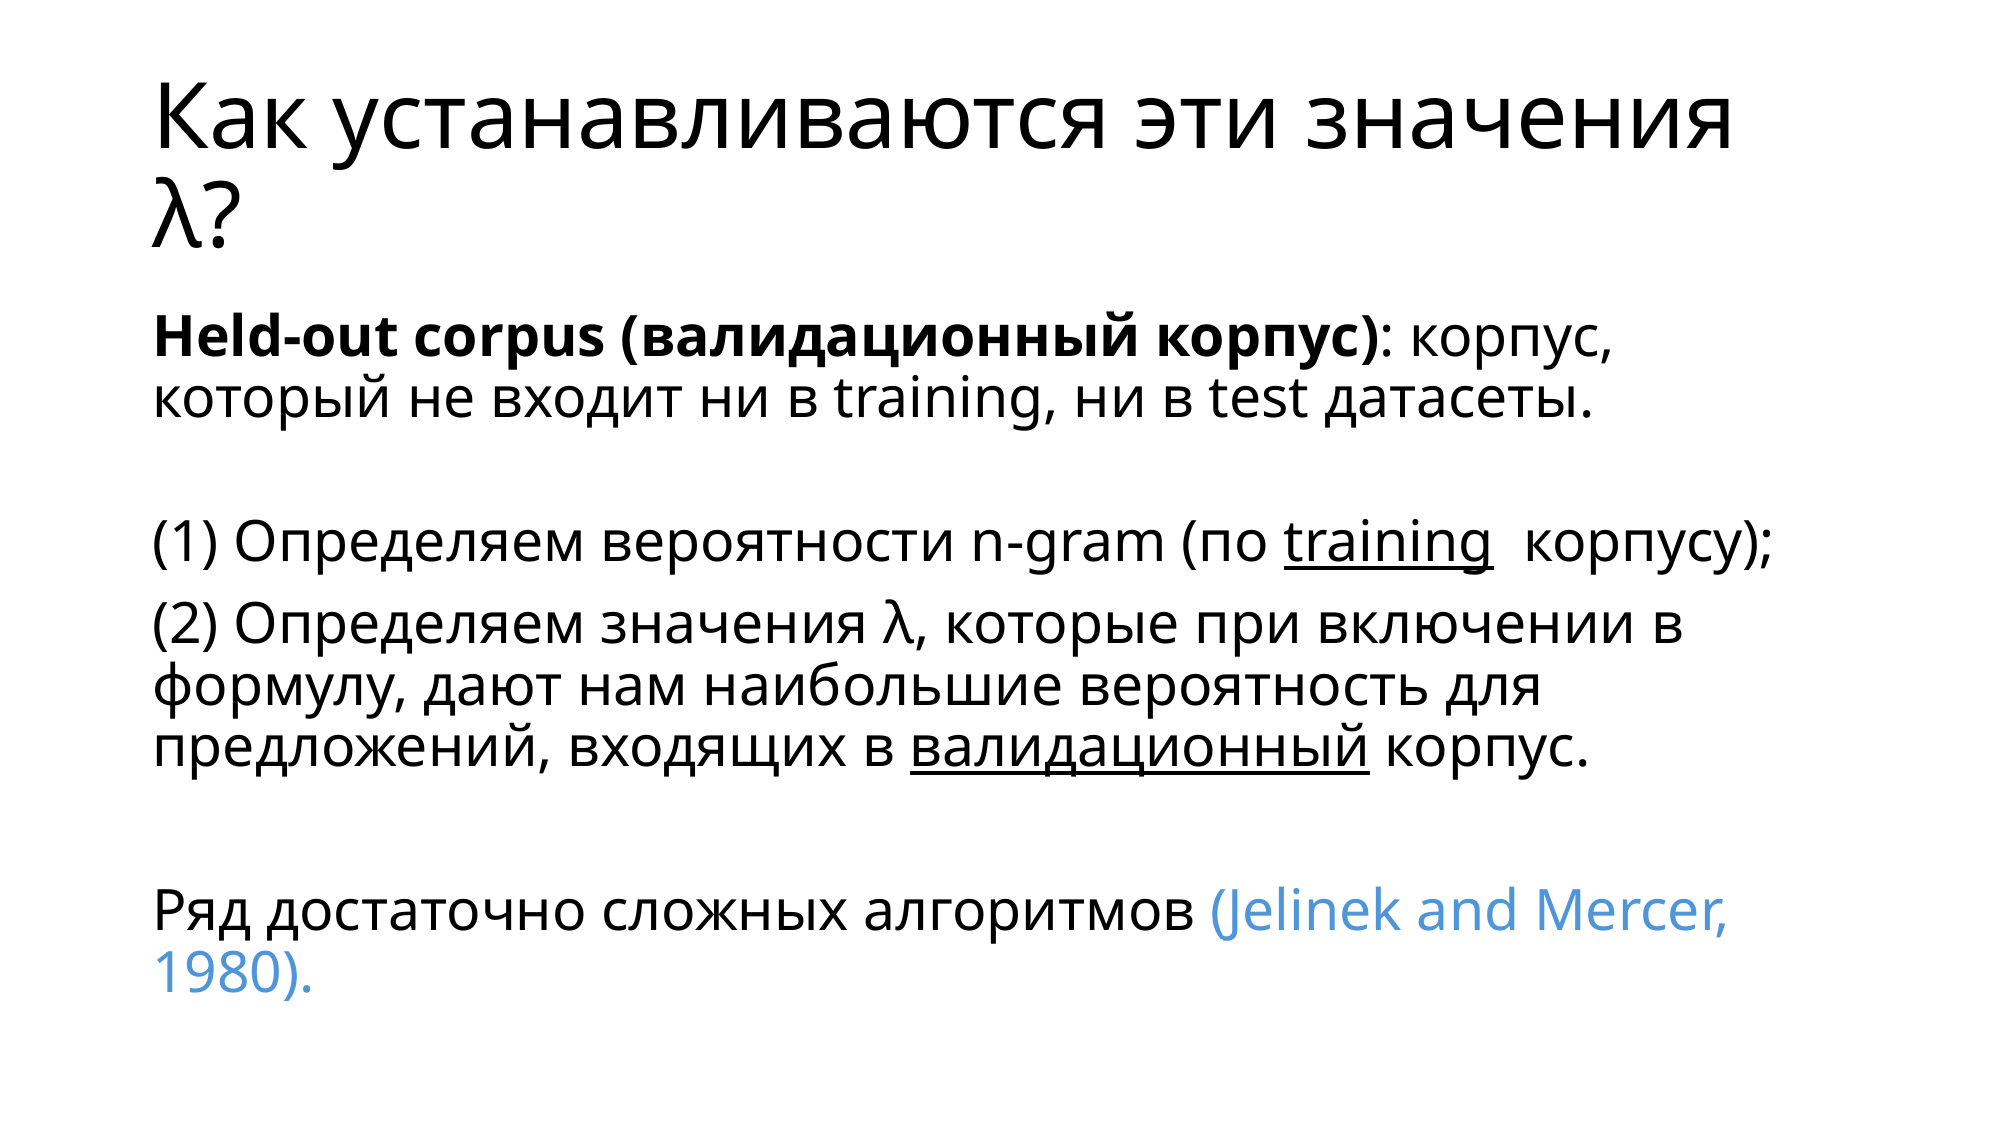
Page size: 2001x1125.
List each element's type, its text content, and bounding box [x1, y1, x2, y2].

title Как устанавливаются эти значения λ? [137, 59, 1863, 278]
list Held-out corpus (валидационный корпус): корпус, который не входит ни в training, ни в test датасеты. (1) Определяем вероятности n-gram (по training корпусу); (2) Определяем значения λ, которые при включении в формулу, дают нам наибольшие вероятность для предложений, входящих в валидационный корпус. Ряд достаточно сложных алгоритмов (Jelinek and Mercer, 1980). [137, 299, 1863, 1014]
